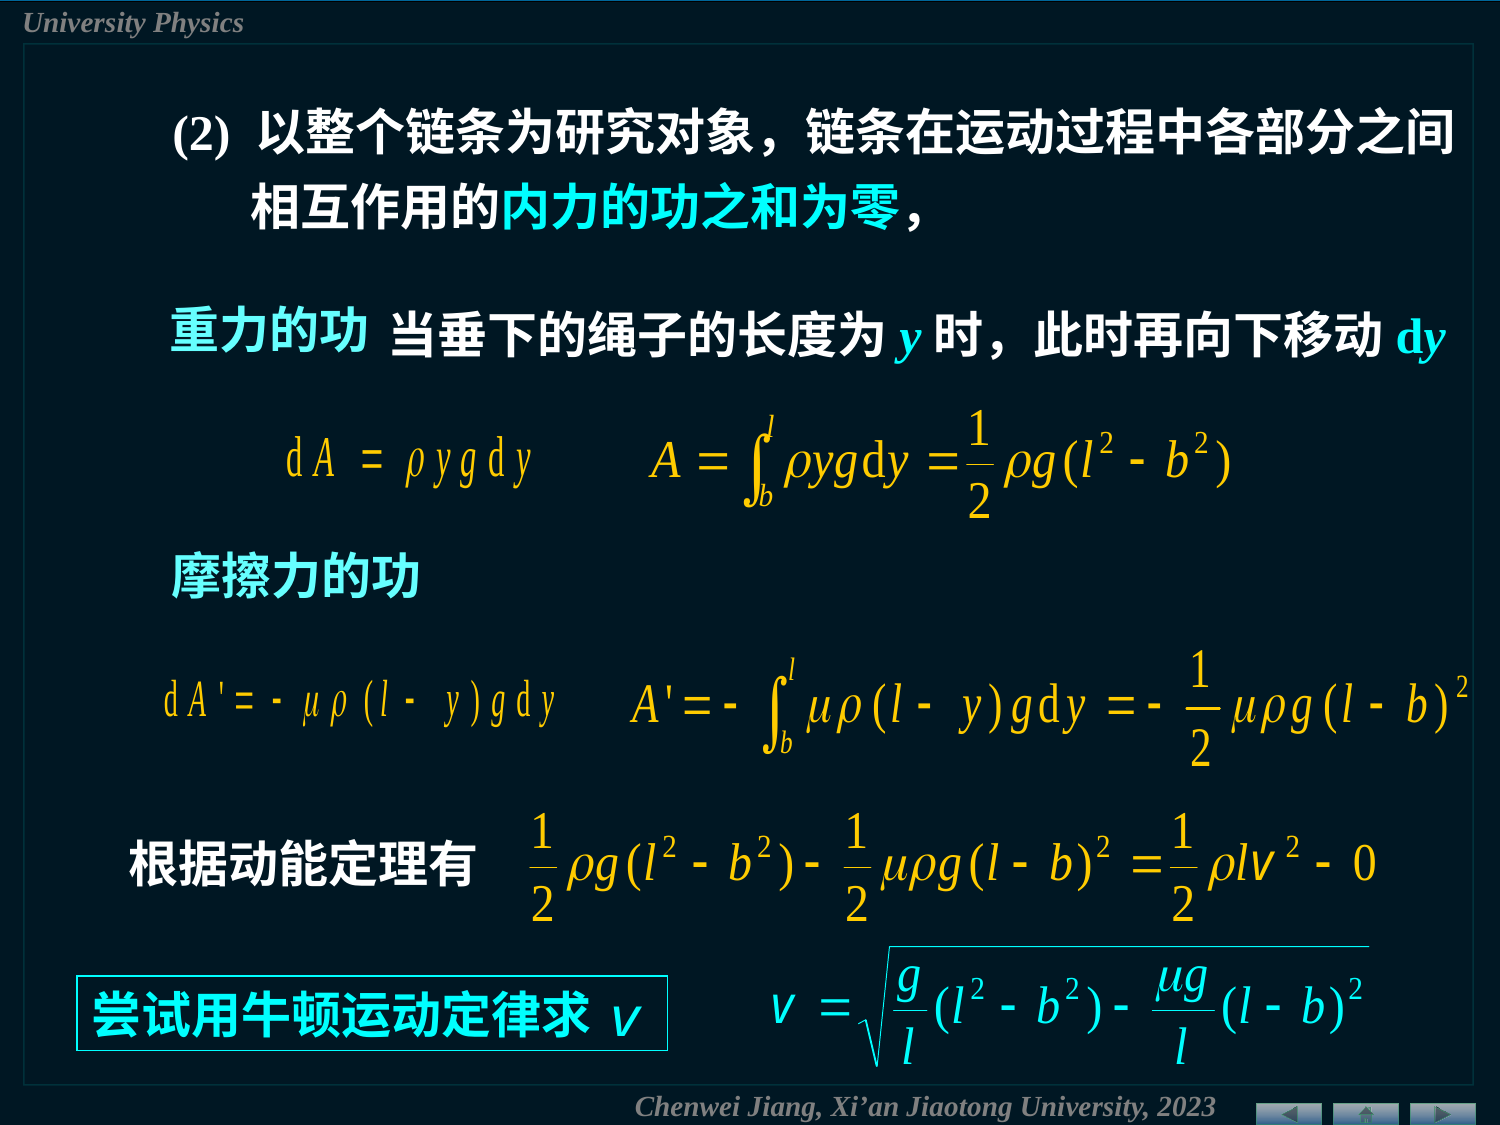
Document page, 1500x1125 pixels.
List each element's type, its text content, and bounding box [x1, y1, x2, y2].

text_box 根据动能定理有 [113, 824, 520, 900]
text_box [773, 940, 1372, 1070]
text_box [279, 423, 550, 498]
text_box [525, 802, 1381, 926]
text_box 当垂下的绳子的长度为y时，此时再向下移动dy [372, 296, 1461, 371]
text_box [76, 975, 668, 1053]
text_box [619, 633, 1483, 776]
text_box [644, 399, 1235, 522]
text_box 重力的功 [154, 290, 560, 366]
text_box 摩擦力的功 [156, 537, 536, 613]
text_box (2) 以整个链条为研究对象，链条在运动过程中各部分之间相互作用的内力的功之和为零， [157, 78, 1471, 244]
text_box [156, 668, 570, 736]
